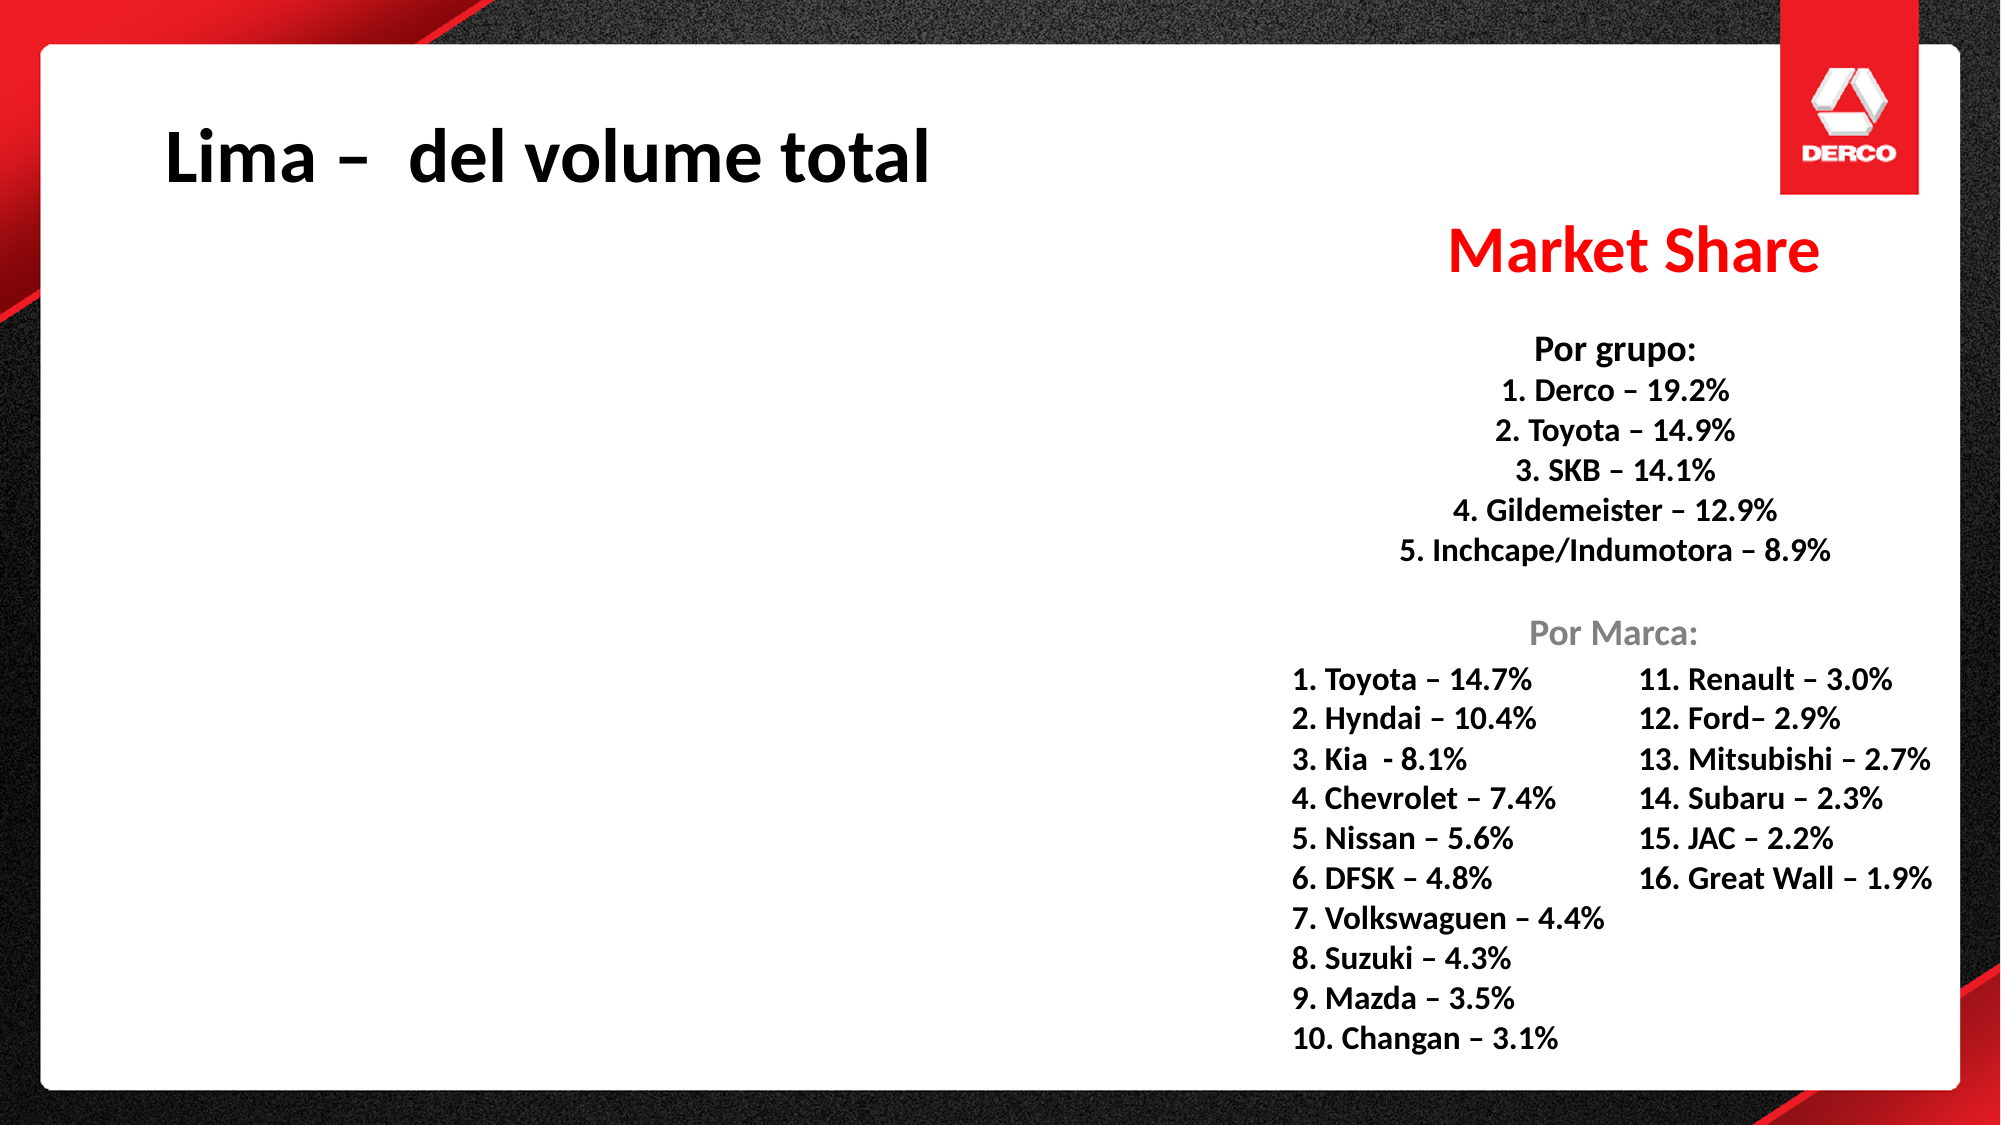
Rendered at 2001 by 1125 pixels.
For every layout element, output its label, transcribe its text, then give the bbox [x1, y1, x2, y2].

text_box Market Share [1336, 176, 1933, 301]
picture [0, 0, 2001, 1125]
text_box Lima – del volume total [132, 82, 1635, 221]
text_box Por grupo: 1. Derco – 19.2% 2. Toyota – 14.9% 3. SKB – 14.1% 4. Gildemeister – 12.9% 5. Inchcape/Indumotora – 8.9% [1279, 301, 1953, 670]
text_box 1. Toyota – 14.7% 2. Hyndai – 10.4% 3. Kia - 8.1% 4. Chevrolet – 7.4% 5. Nissan – 5.6% 6. DFSK – 4.8% 7. Volkswaguen – 4.4% 8. Suzuki – 4.3% 9. Mazda – 3.5% 10. Changan – 3.1% 11. Renault – 3.0% 12. Ford– 2.9% 13. Mitsubishi – 2.7% 14. Subaru – 2.3% 15. JAC – 2.2% 16. Great Wall – 1.9% [1277, 649, 2000, 1073]
